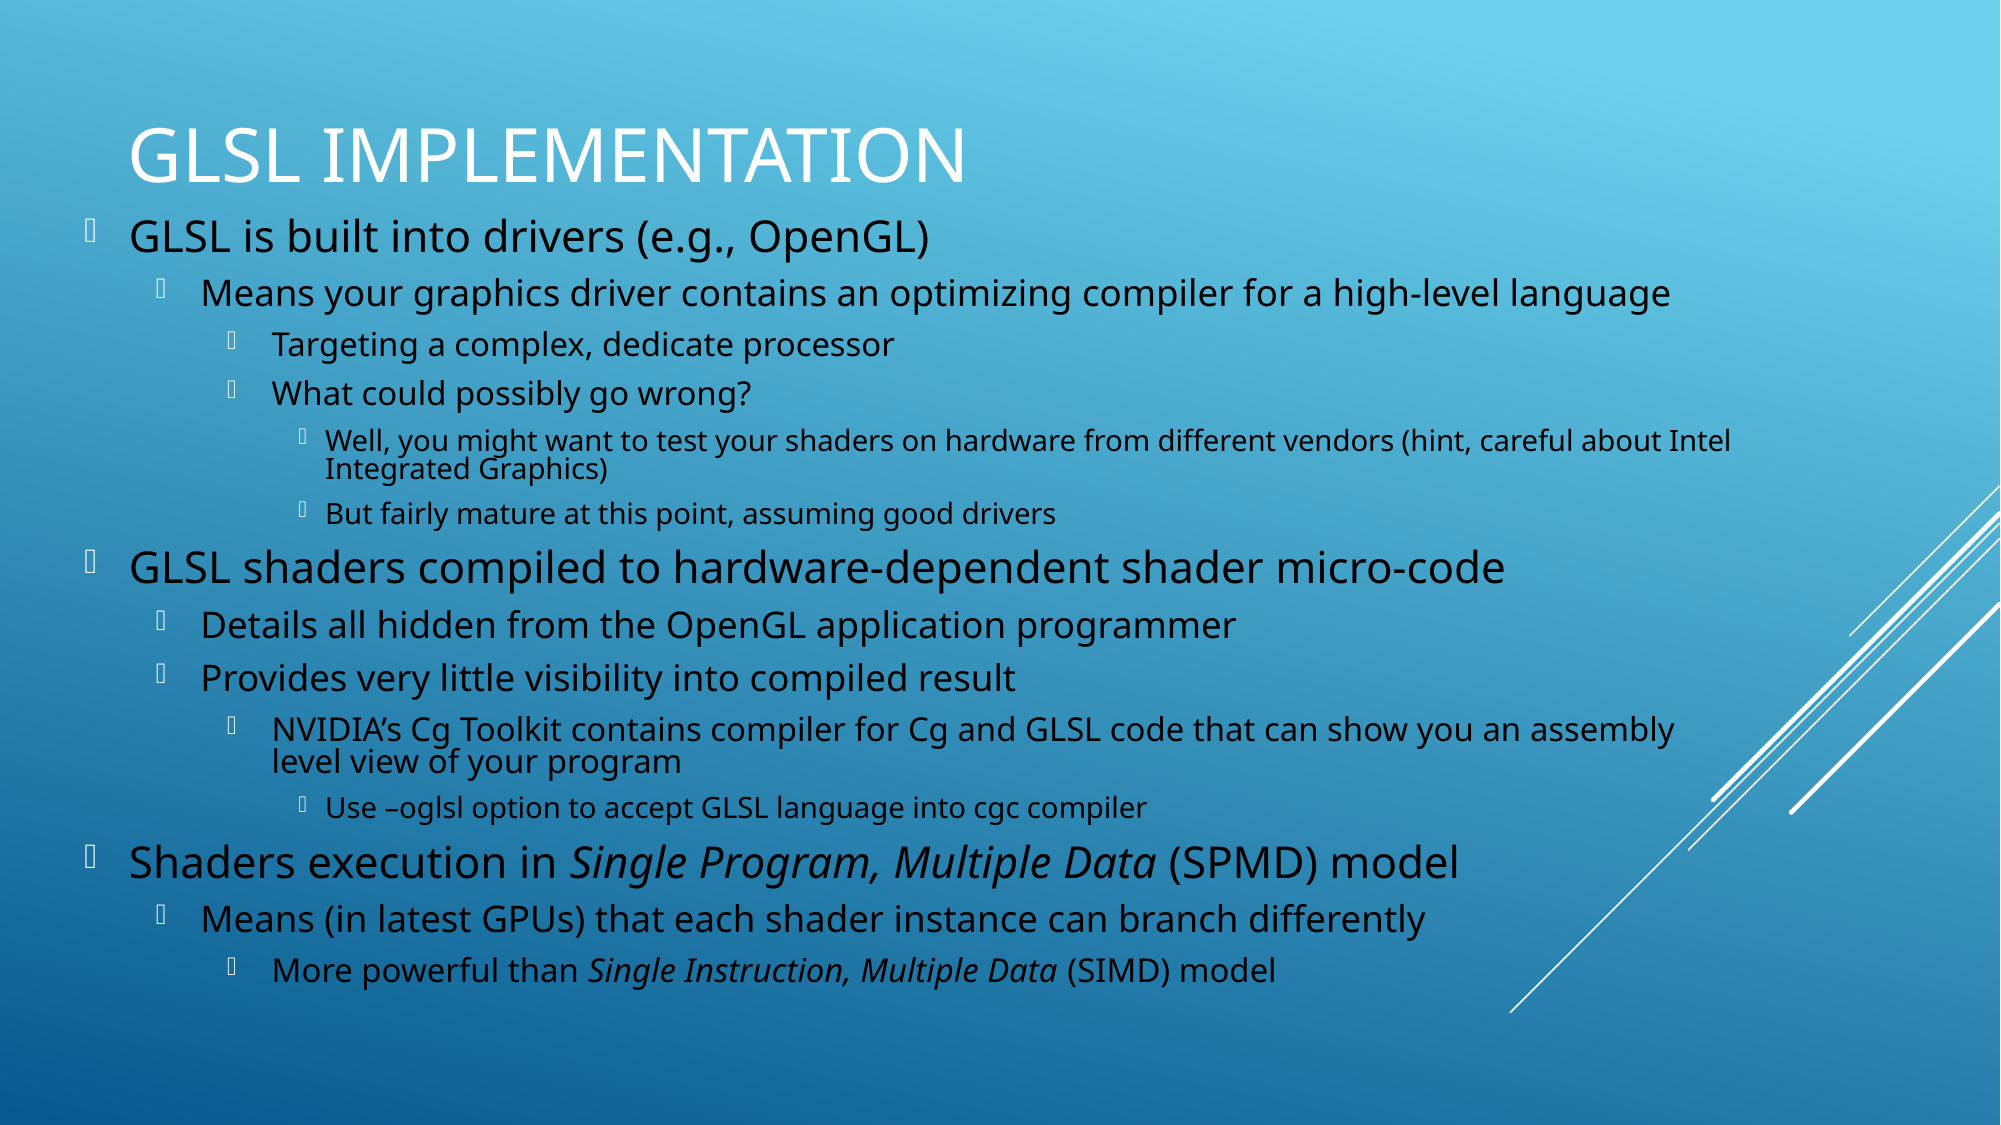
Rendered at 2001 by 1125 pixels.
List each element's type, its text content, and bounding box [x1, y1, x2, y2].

list GLSL is built into drivers (e.g., OpenGL) Means your graphics driver contains an optimizing compiler for a high-level language Targeting a complex, dedicate processor What could possibly go wrong? Well, you might want to test your shaders on hardware from different vendors (hint, careful about Intel Integrated Graphics) But fairly mature at this point, assuming good drivers GLSL shaders compiled to hardware-dependent shader micro-code Details all hidden from the OpenGL application programmer Provides very little visibility into compiled result NVIDIA’s Cg Toolkit contains compiler for Cg and GLSL code that can show you an assembly level view of your program Use –oglsl option to accept GLSL language into cgc compiler Shaders execution in Single Program, Multiple Data (SPMD) model Means (in latest GPUs) that each shader instance can branch differently More powerful than Single Instruction, Multiple Data (SIMD) model [69, 203, 1756, 1005]
title GLSL Implementation [112, 44, 1407, 203]
